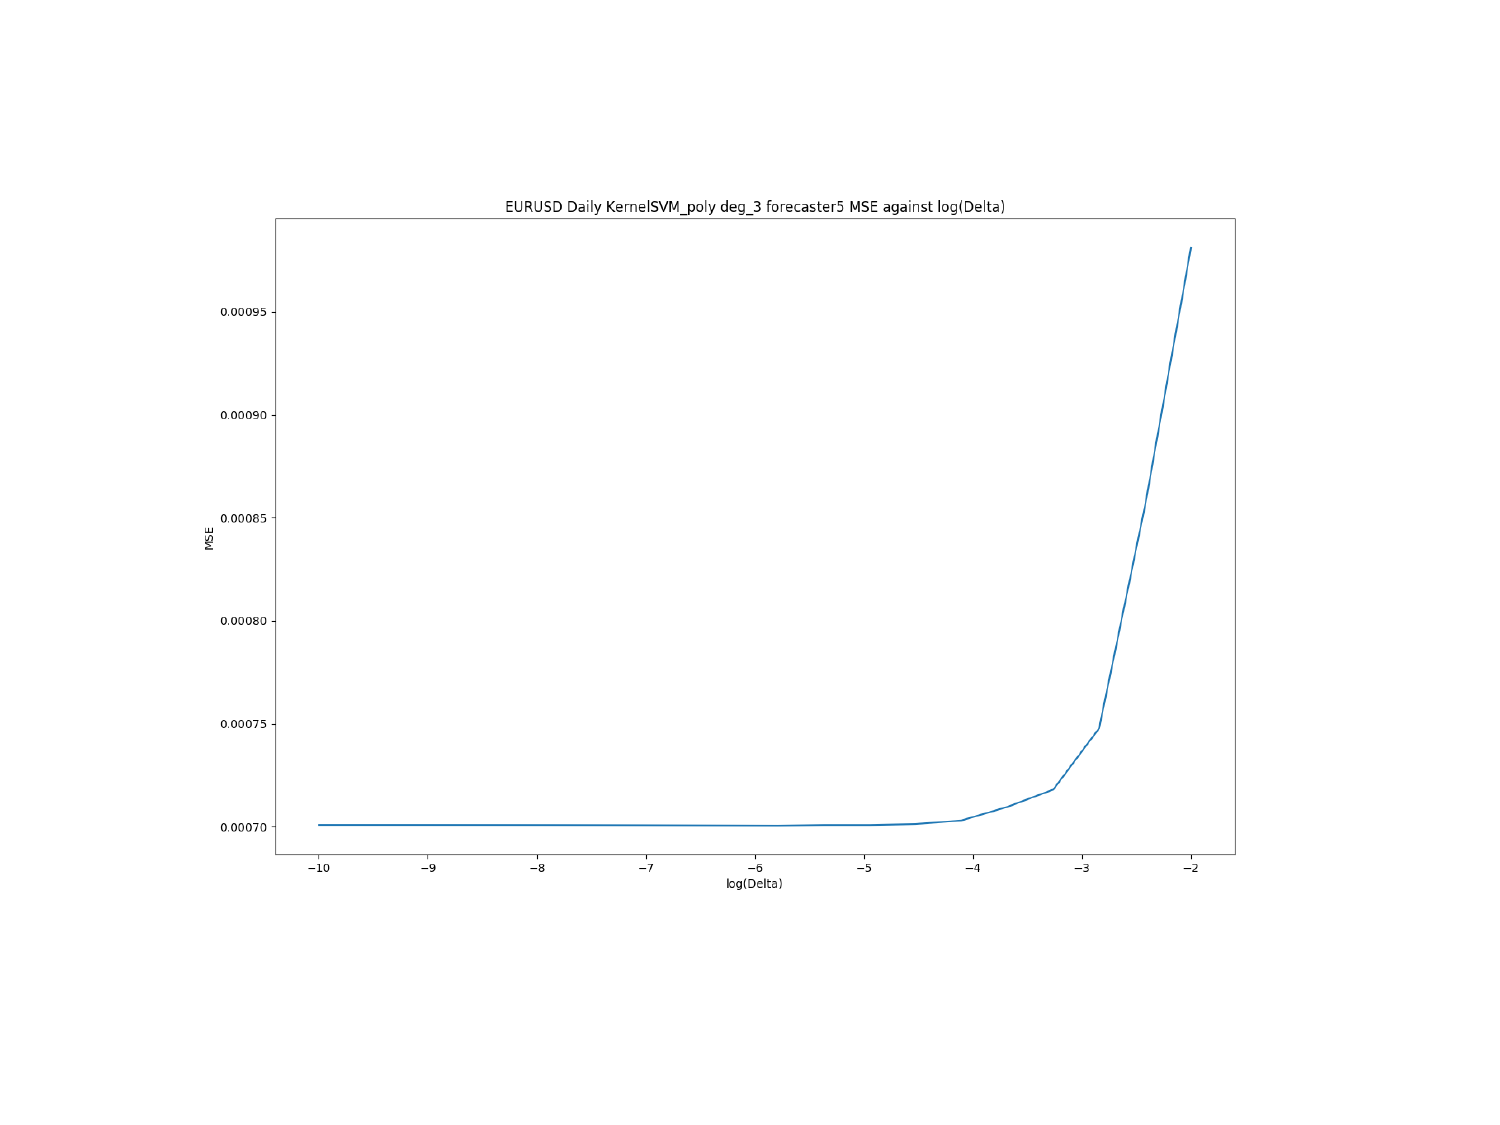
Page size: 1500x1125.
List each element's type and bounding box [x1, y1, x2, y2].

picture [119, 119, 1358, 946]
